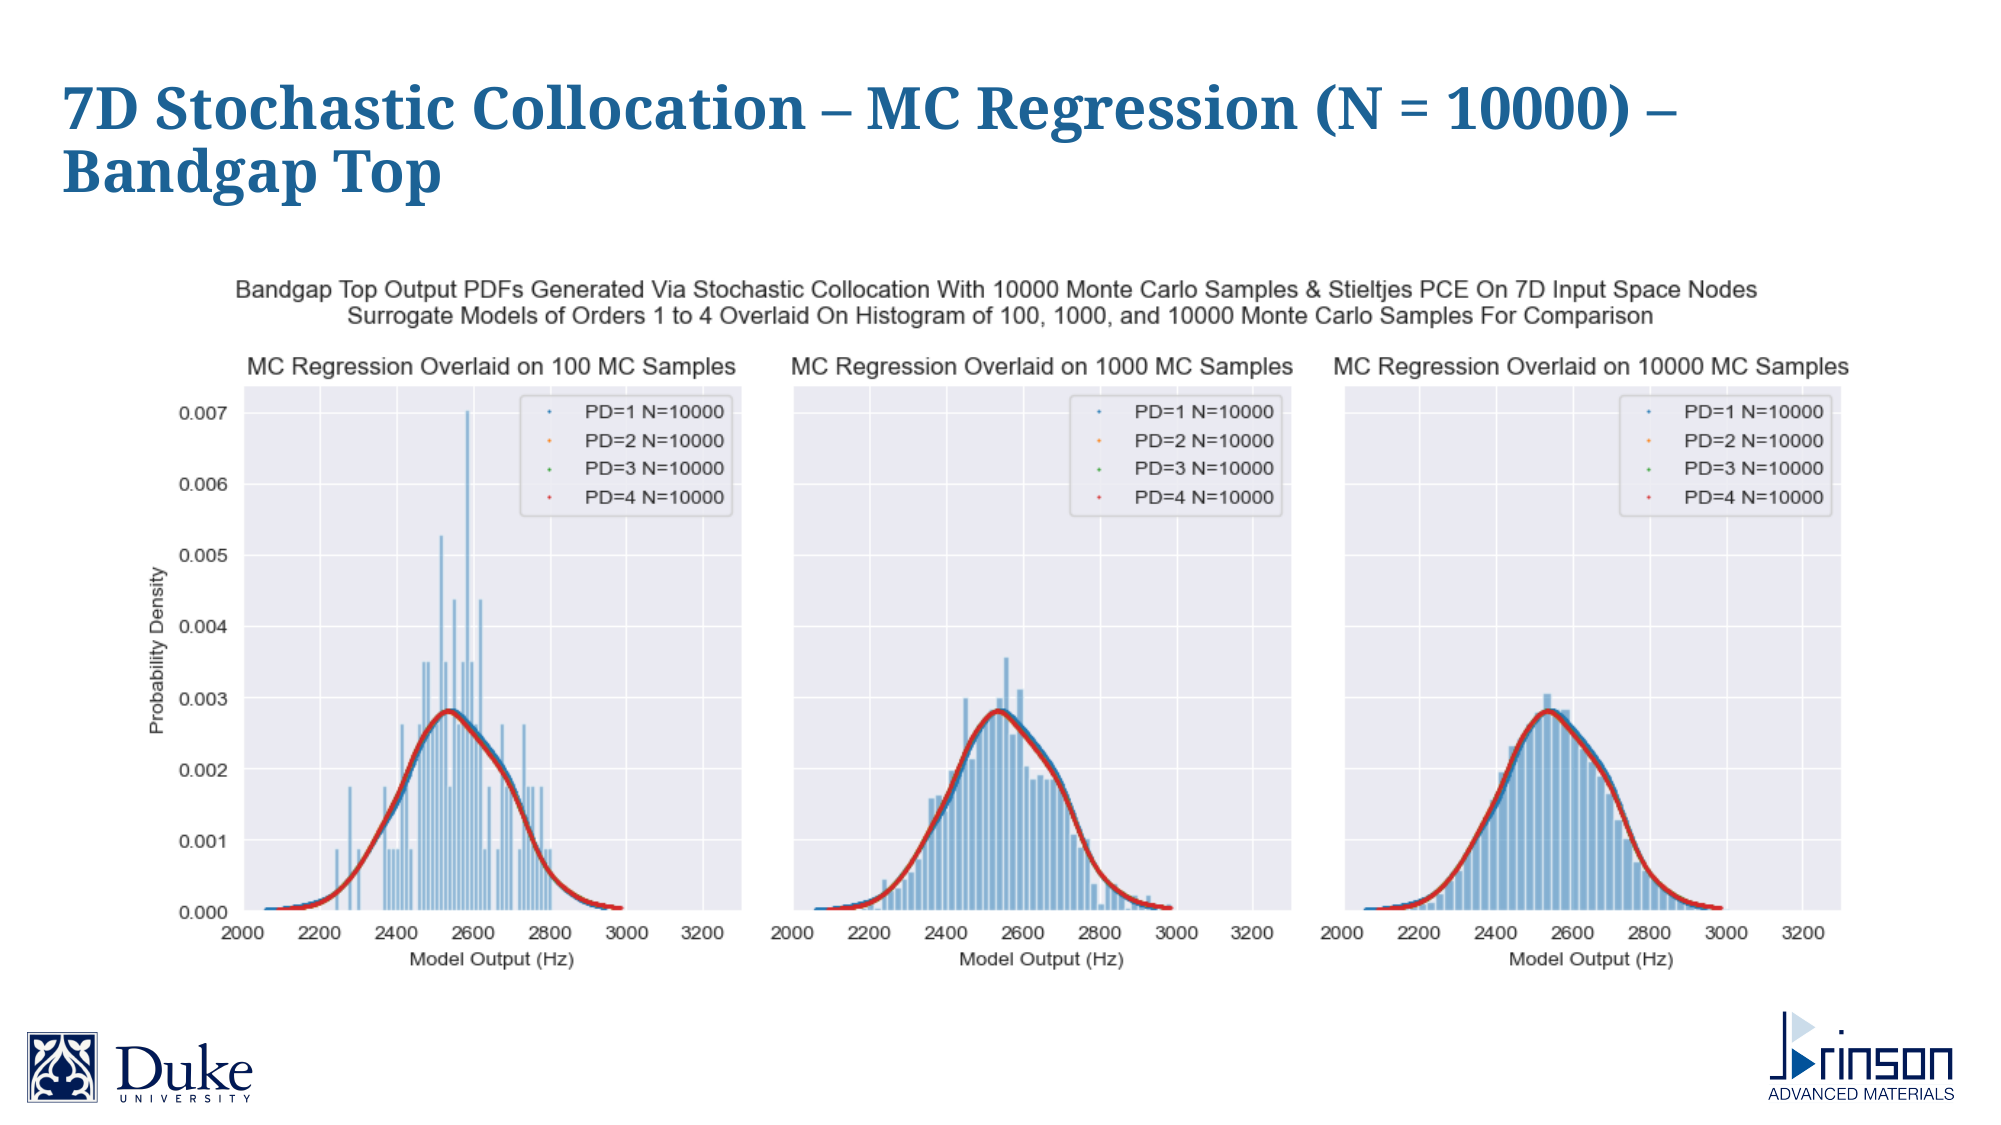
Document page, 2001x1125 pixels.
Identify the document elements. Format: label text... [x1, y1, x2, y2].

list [137, 266, 1863, 983]
title 7D Stochastic Collocation – MC Regression (N = 10000) – Bandgap Top [47, 55, 1952, 230]
picture [115, 1042, 253, 1103]
picture [27, 1032, 98, 1103]
picture [1768, 1011, 1957, 1108]
